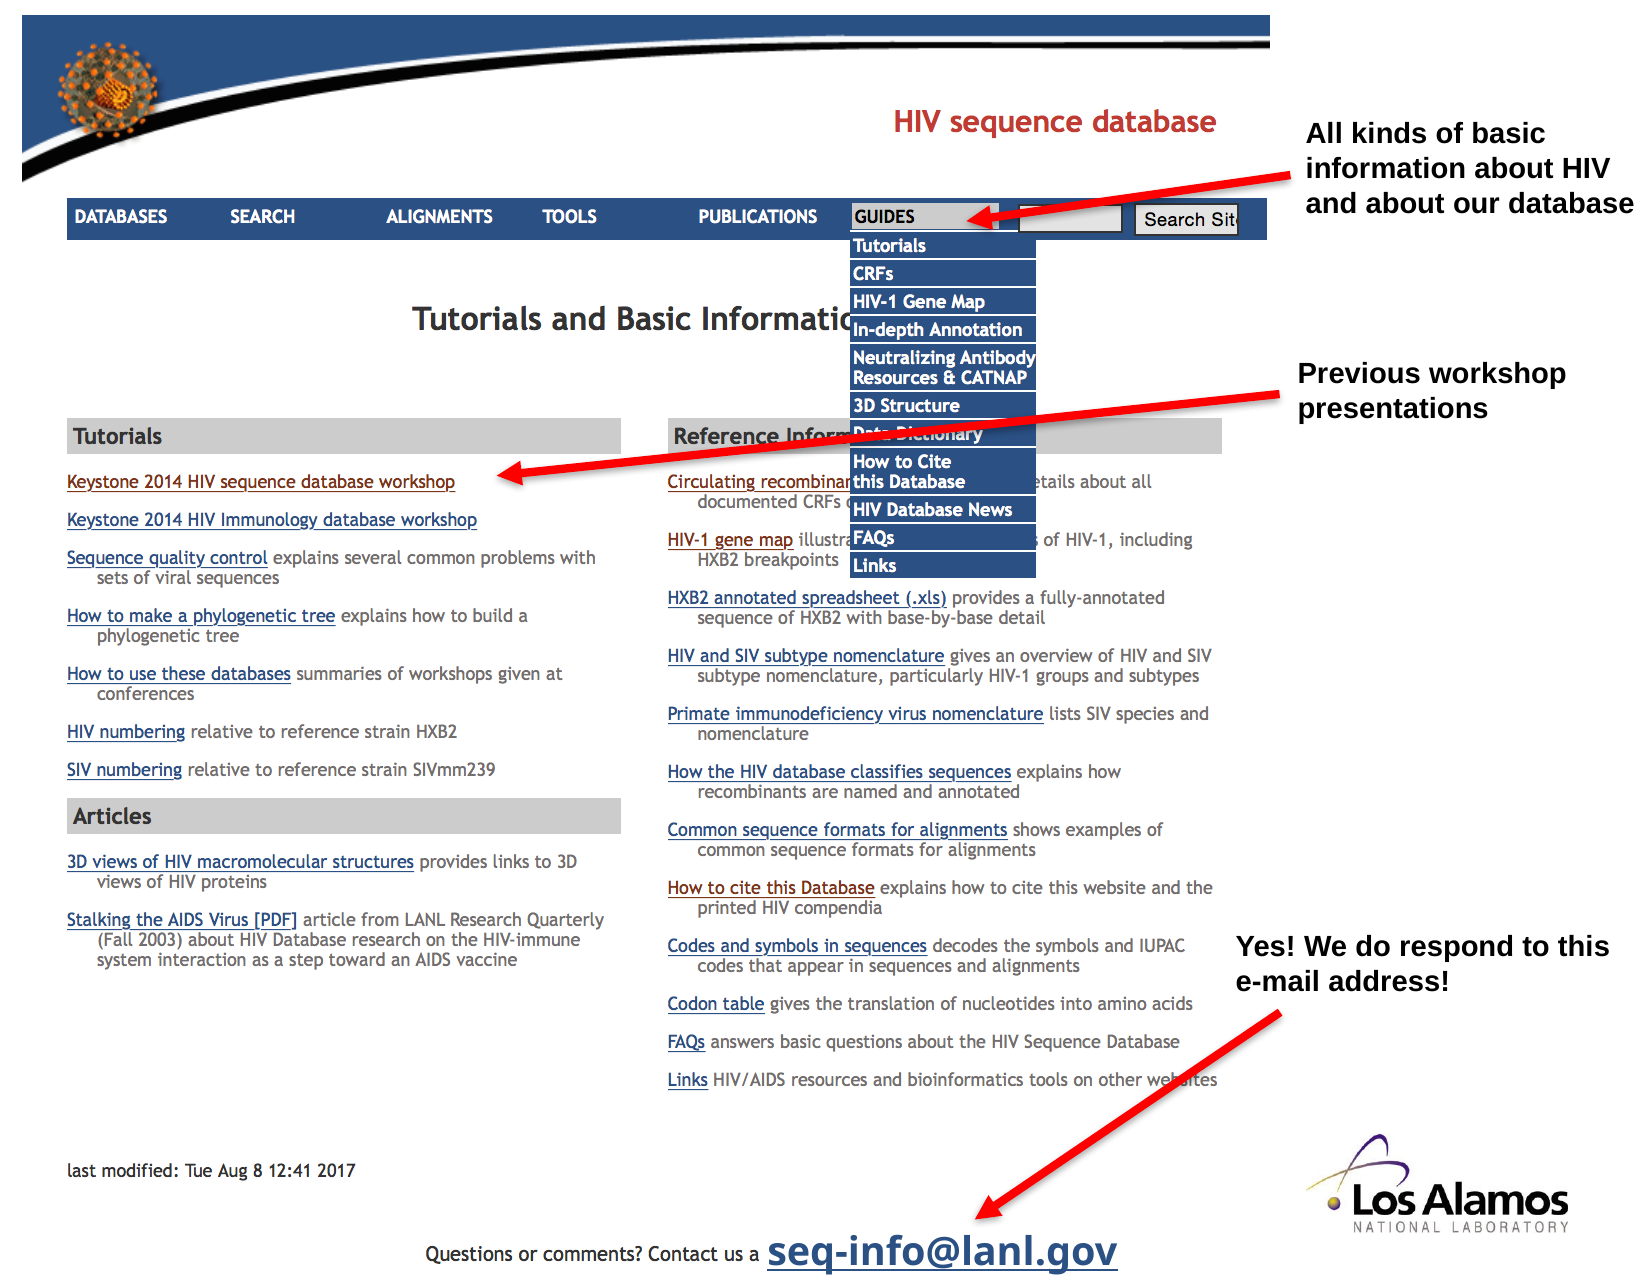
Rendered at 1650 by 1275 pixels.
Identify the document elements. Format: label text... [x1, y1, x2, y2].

picture [13, 4, 1300, 1275]
text_box Yes! We do respond to this e-mail address! [1300, 919, 1646, 1005]
text_box Previous workshop presentations [1300, 346, 1615, 432]
picture [1306, 1133, 1568, 1233]
text_box All kinds of basic information about HIV and about our database [1300, 107, 1646, 227]
